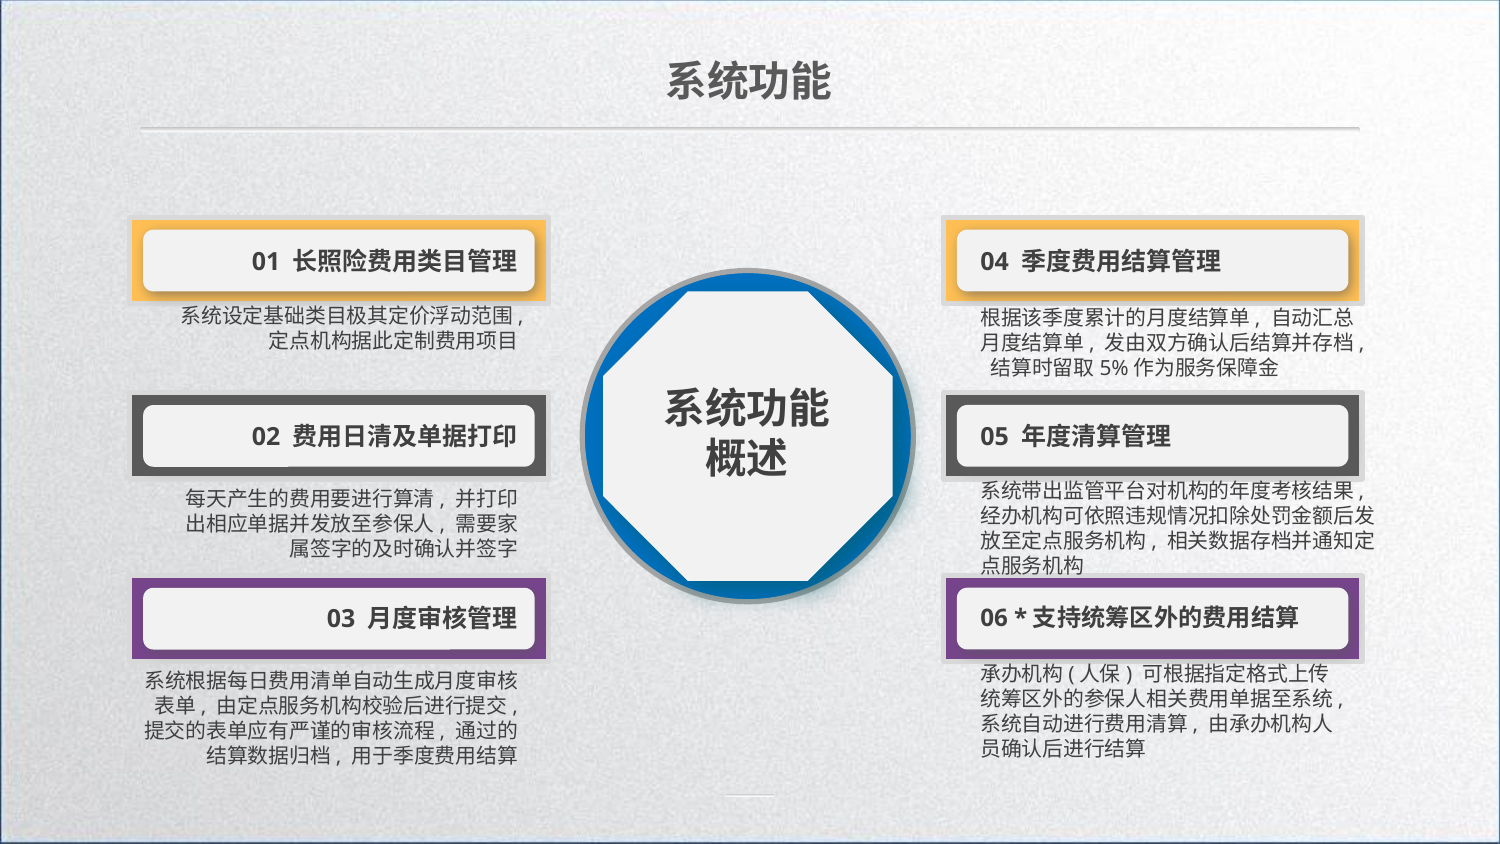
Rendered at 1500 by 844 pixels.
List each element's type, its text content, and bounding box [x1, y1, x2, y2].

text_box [943, 575, 1363, 662]
text_box 承办机构(人保) 可根据指定格式上传统筹区外的参保人相关费用单据至系统, 系统自动进行费用清算, 由承办机构人员确认后进行结算 [980, 700, 1349, 721]
text_box 系统功能 [459, 49, 1038, 111]
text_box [943, 217, 1363, 304]
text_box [129, 575, 549, 662]
text_box 系统根据每日费用清单自动生成月度审核表单, 由定点服务机构校验后进行提交, 提交的表单应有严谨的审核流程, 通过的结算数据归档, 用于季度费用结算 [129, 691, 518, 744]
text_box 系统设定基础类目极其定价浮动范围, 定点机构据此定制费用项目 [180, 322, 518, 333]
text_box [129, 392, 549, 480]
text_box 根据该季度累计的月度结算单, 自动汇总月度结算单, 发由双方确认后结算并存档, 结算时留取5%作为服务保障金 [980, 332, 1362, 352]
picture [0, 0, 1500, 844]
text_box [129, 217, 549, 304]
text_box 系统带出监管平台对机构的年度考核结果, 经办机构可依照违规情况扣除处罚金额后发放至定点服务机构, 相关数据存档并通知定点服务机构 [980, 517, 1383, 538]
text_box 每天产生的费用要进行算清, 并打印出相应单据并发放至参保人, 需要家属签字的及时确认并签字 [168, 512, 518, 533]
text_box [943, 392, 1363, 480]
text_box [581, 270, 914, 602]
